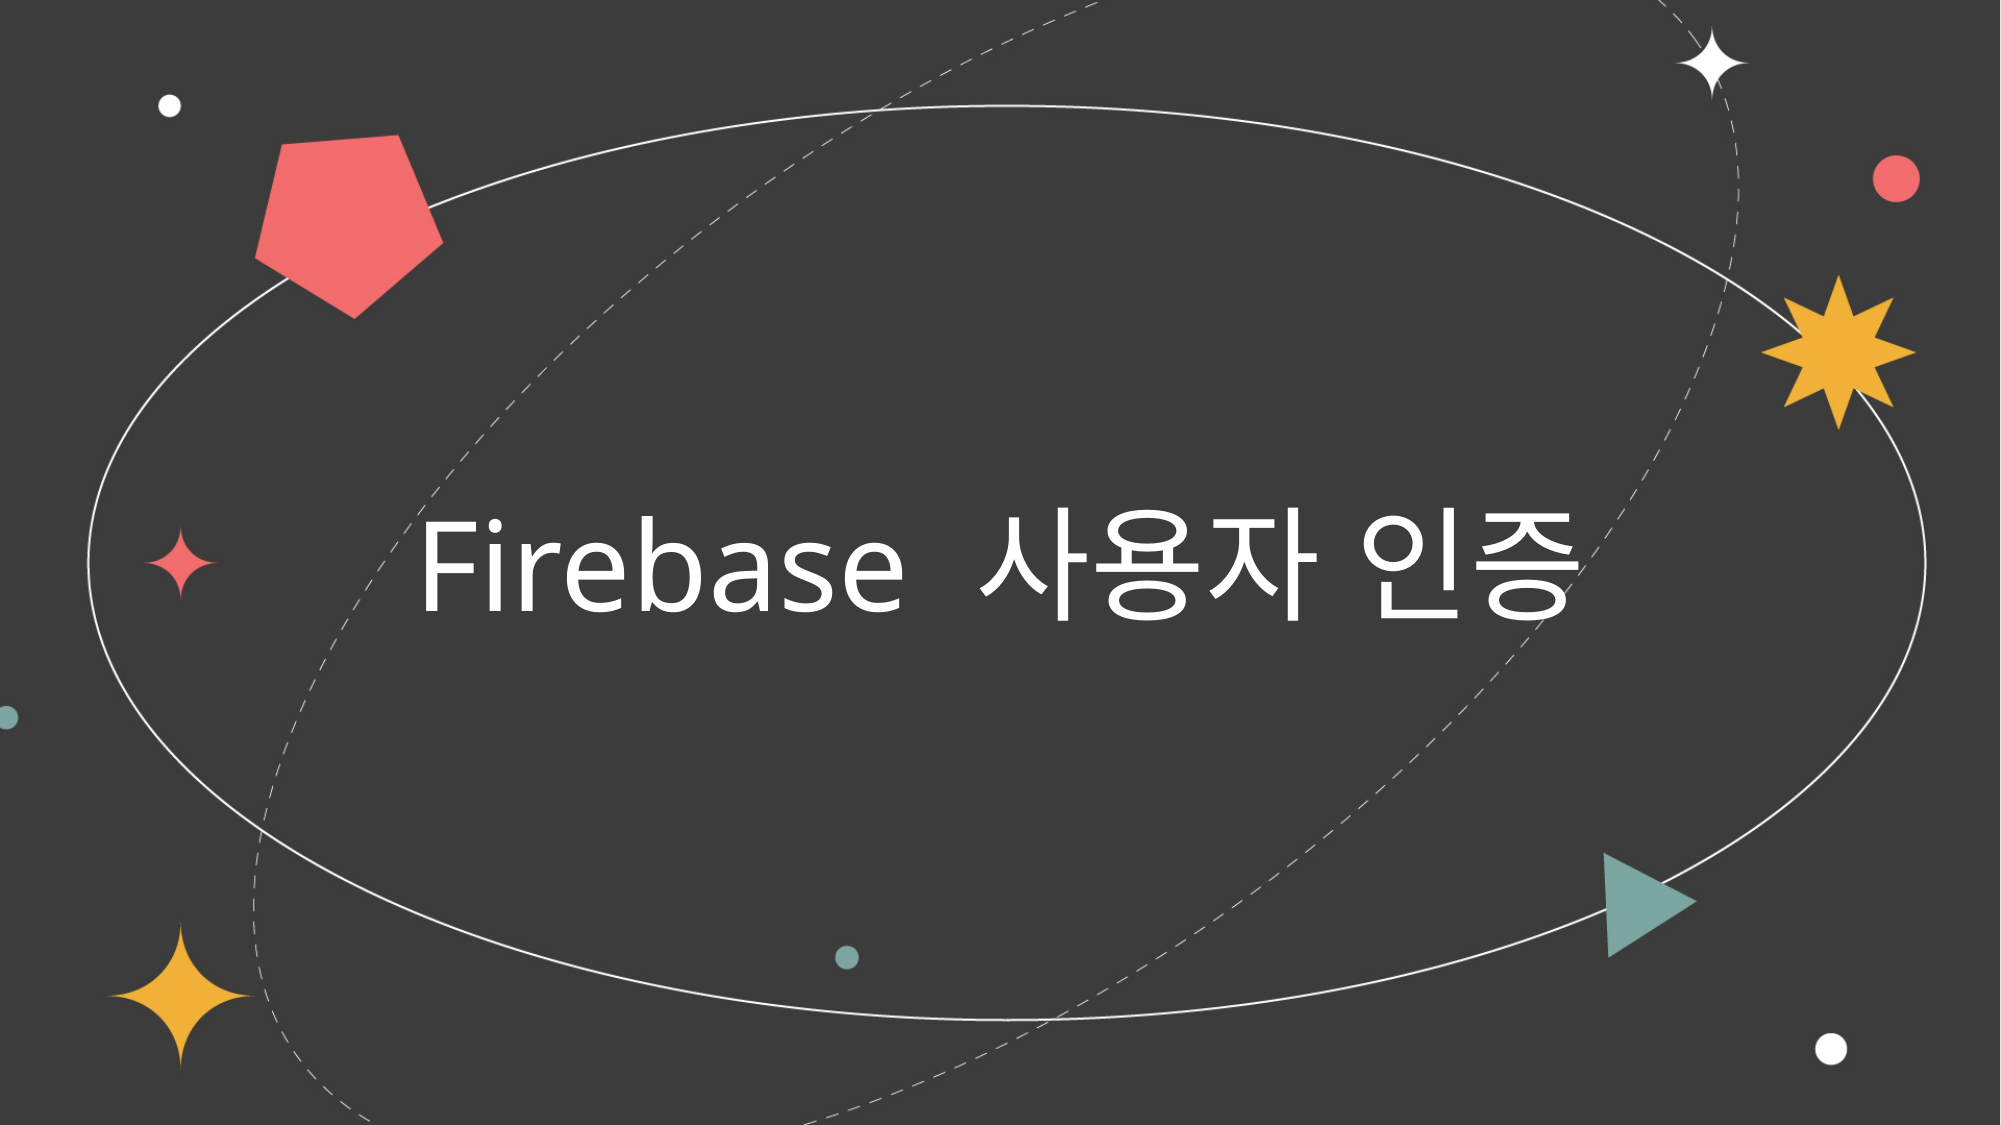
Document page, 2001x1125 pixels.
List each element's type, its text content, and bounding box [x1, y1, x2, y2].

title Firebase 사용자 인증 [174, 366, 1826, 759]
picture [0, 0, 2001, 1125]
